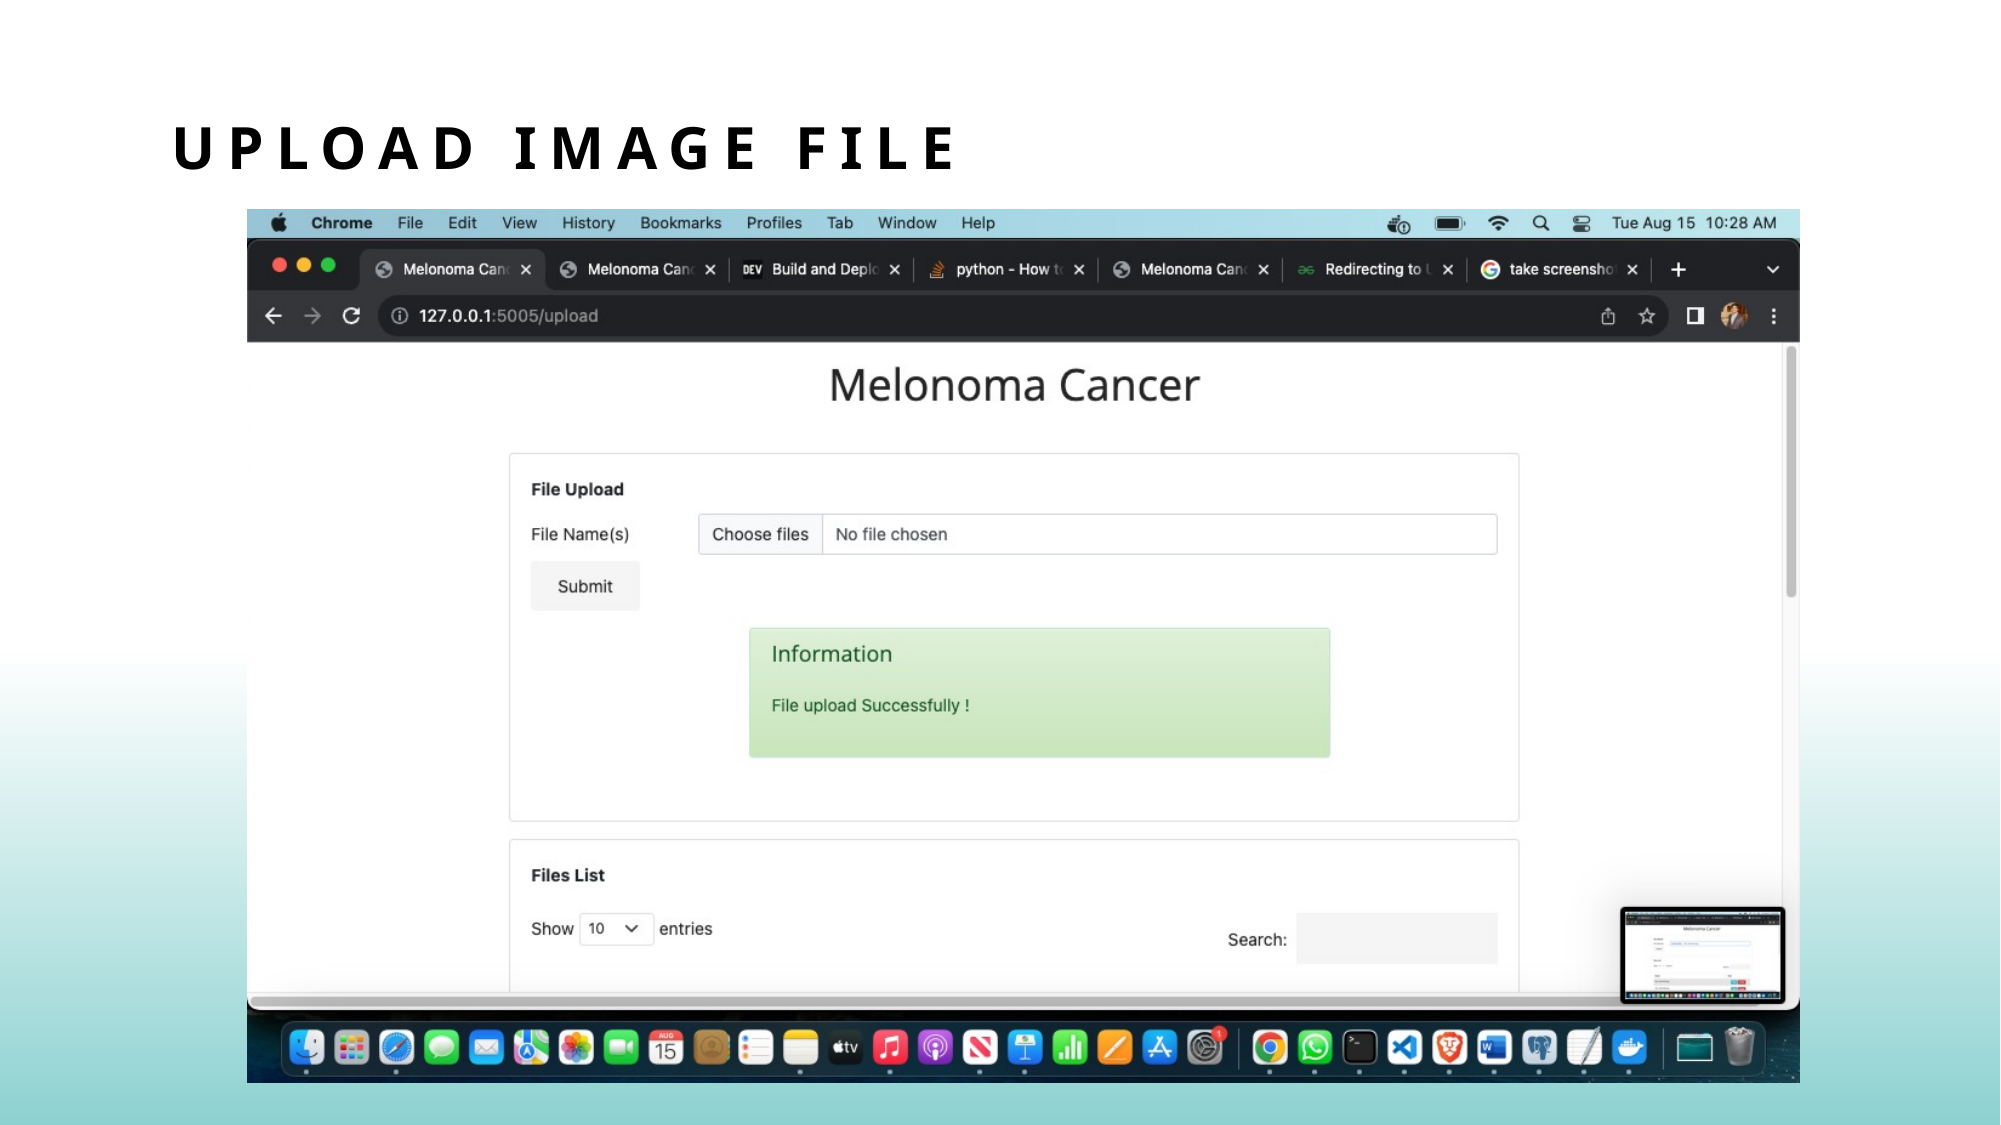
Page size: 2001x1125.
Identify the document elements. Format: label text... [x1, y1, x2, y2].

title Upload Image File [156, 83, 1844, 189]
picture [247, 209, 1800, 1083]
